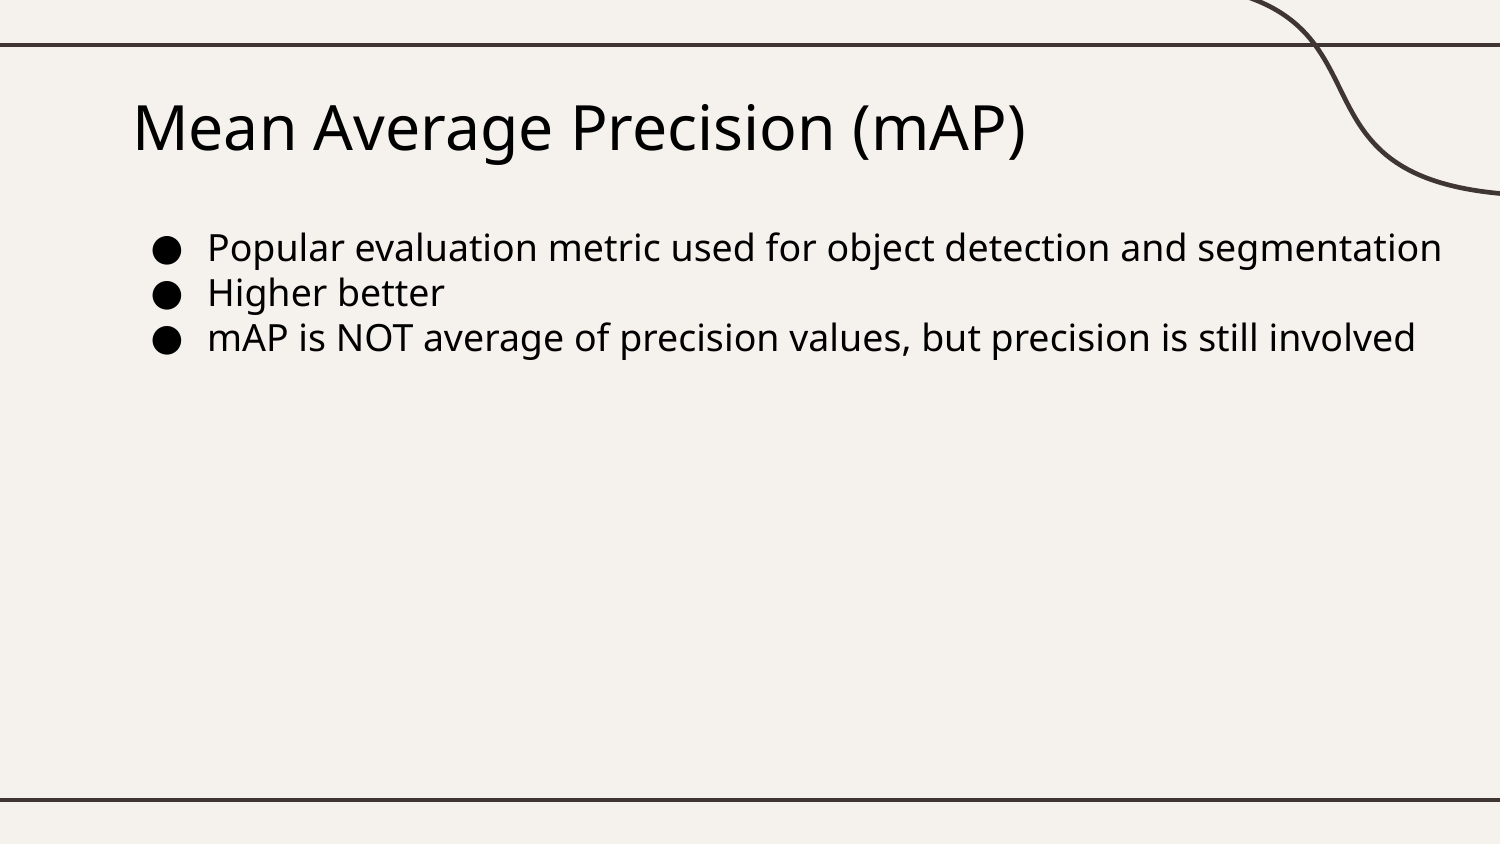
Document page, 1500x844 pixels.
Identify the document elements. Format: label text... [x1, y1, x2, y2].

title Mean Average Precision (mAP) [116, 72, 1078, 167]
list Popular evaluation metric used for object detection and segmentation Higher better mAP is NOT average of precision values, but precision is still involved [116, 208, 1495, 750]
